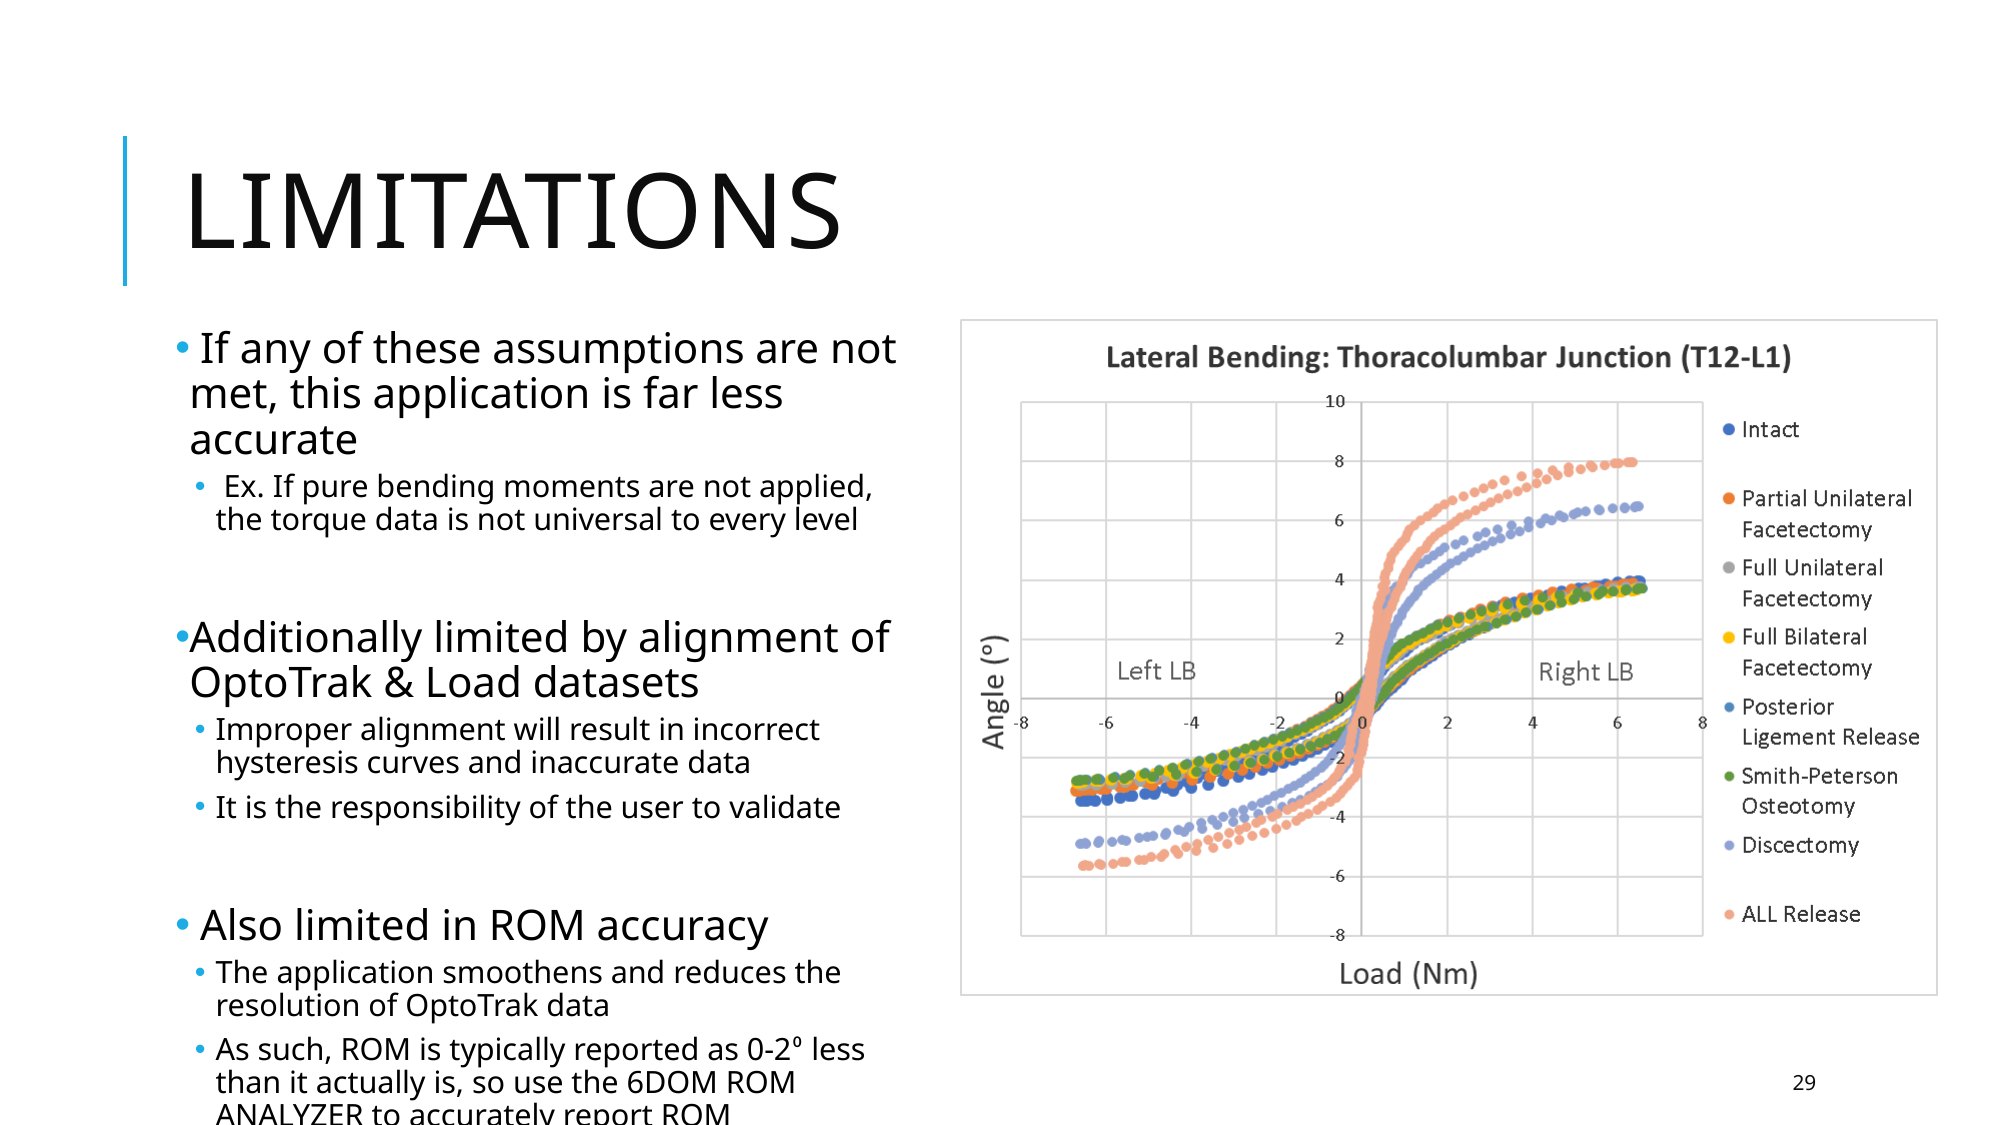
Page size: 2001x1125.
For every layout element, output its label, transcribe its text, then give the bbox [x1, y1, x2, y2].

text_box If any of these assumptions are not met, this application is far less accurate Ex. If pure bending moments are not applied, the torque data is not universal to every level Additionally limited by alignment of OptoTrak & Load datasets Improper alignment will result in incorrect hysteresis curves and inaccurate data It is the responsibility of the user to validate Also limited in ROM accuracy The application smoothens and reduces the resolution of OptoTrak data As such, ROM is typically reported as 0-2⁰ less than it actually is, so use the 6DOM ROM ANALYZER to accurately report ROM [168, 319, 927, 1125]
title Limitations [168, 96, 1763, 342]
picture [960, 319, 1938, 996]
slide_number 29 [1777, 1061, 1938, 1107]
